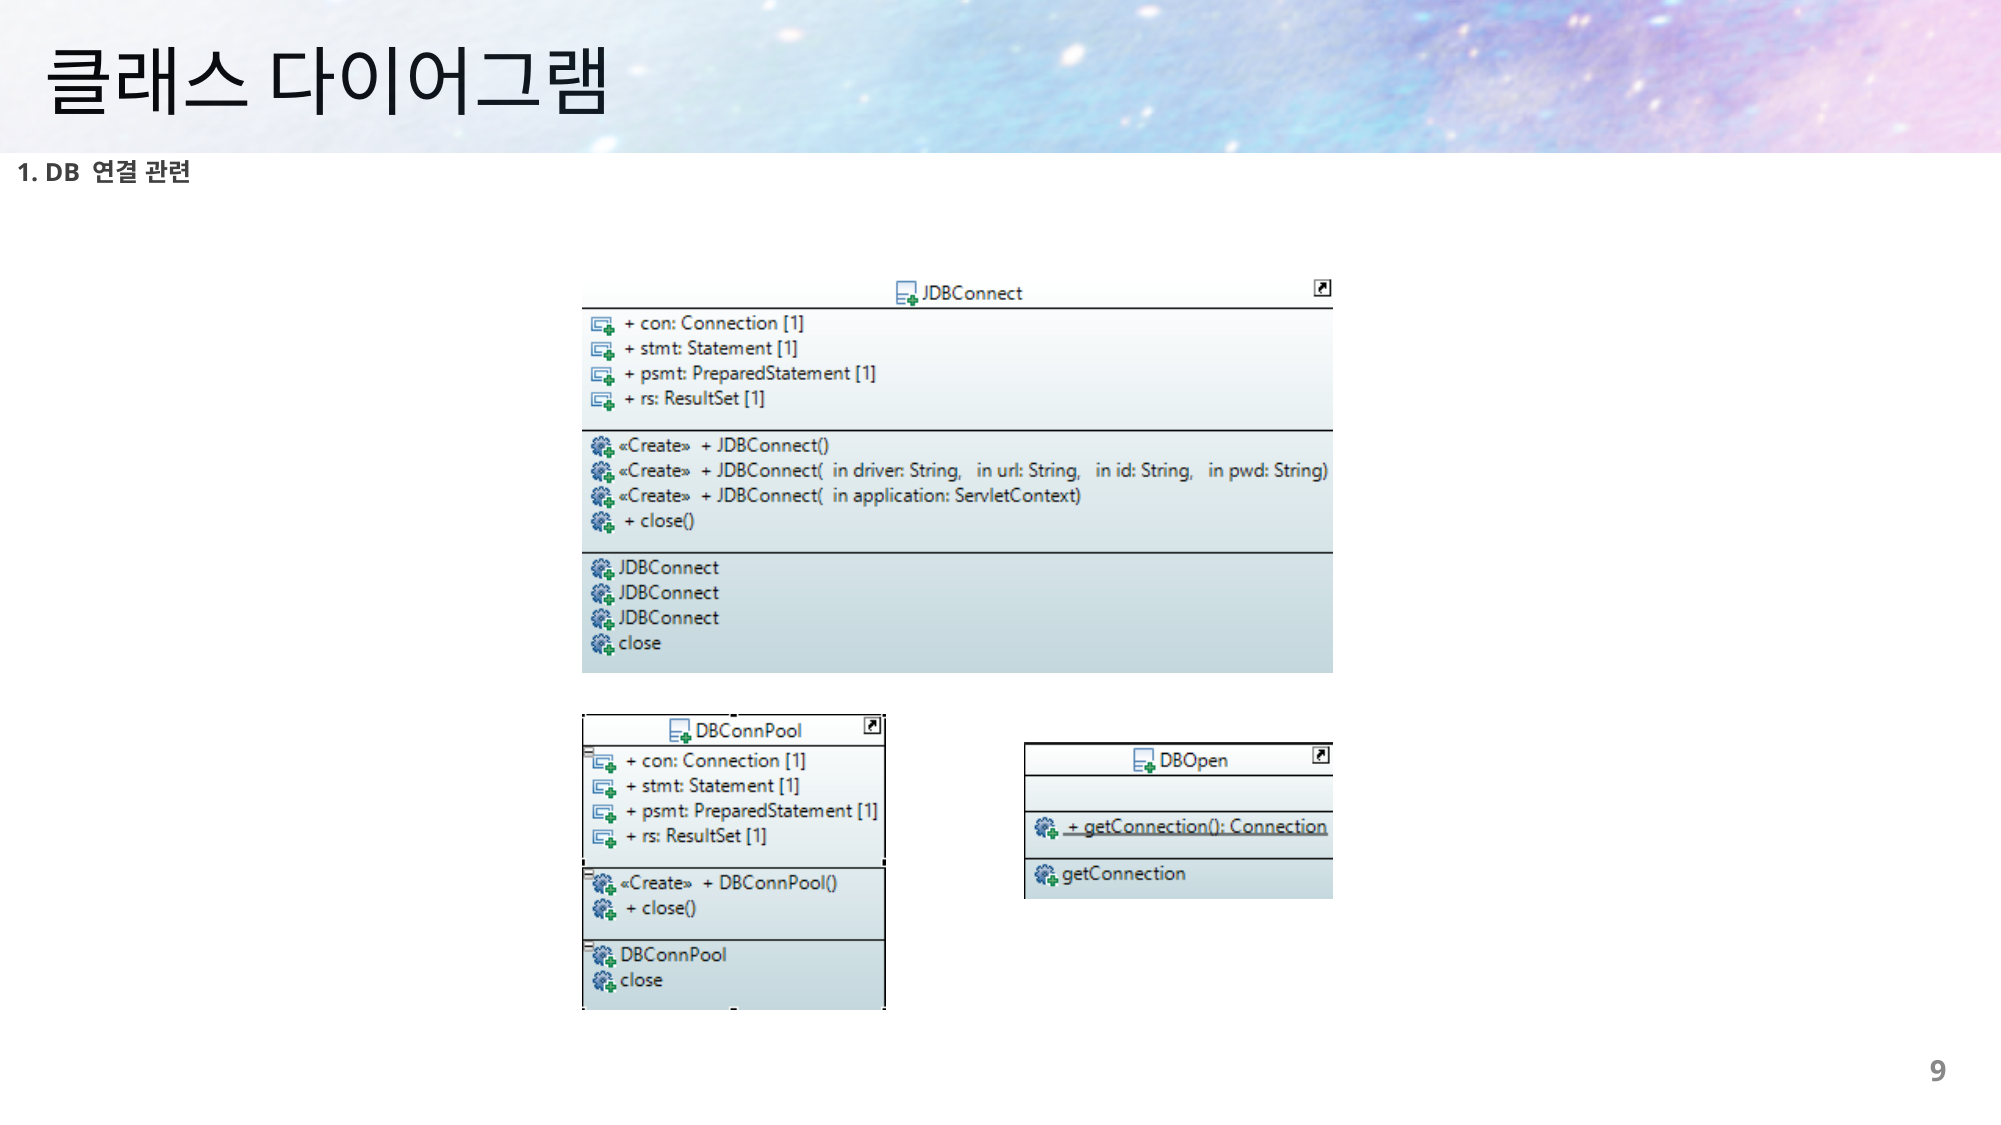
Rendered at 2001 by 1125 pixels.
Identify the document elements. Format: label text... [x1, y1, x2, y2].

picture [1024, 741, 1333, 899]
slide_number 9 [1920, 1046, 1955, 1099]
picture [582, 278, 1333, 673]
picture [0, 0, 2001, 154]
picture [582, 713, 886, 1010]
text_box 1. DB 연결 관련 [9, 154, 1991, 358]
